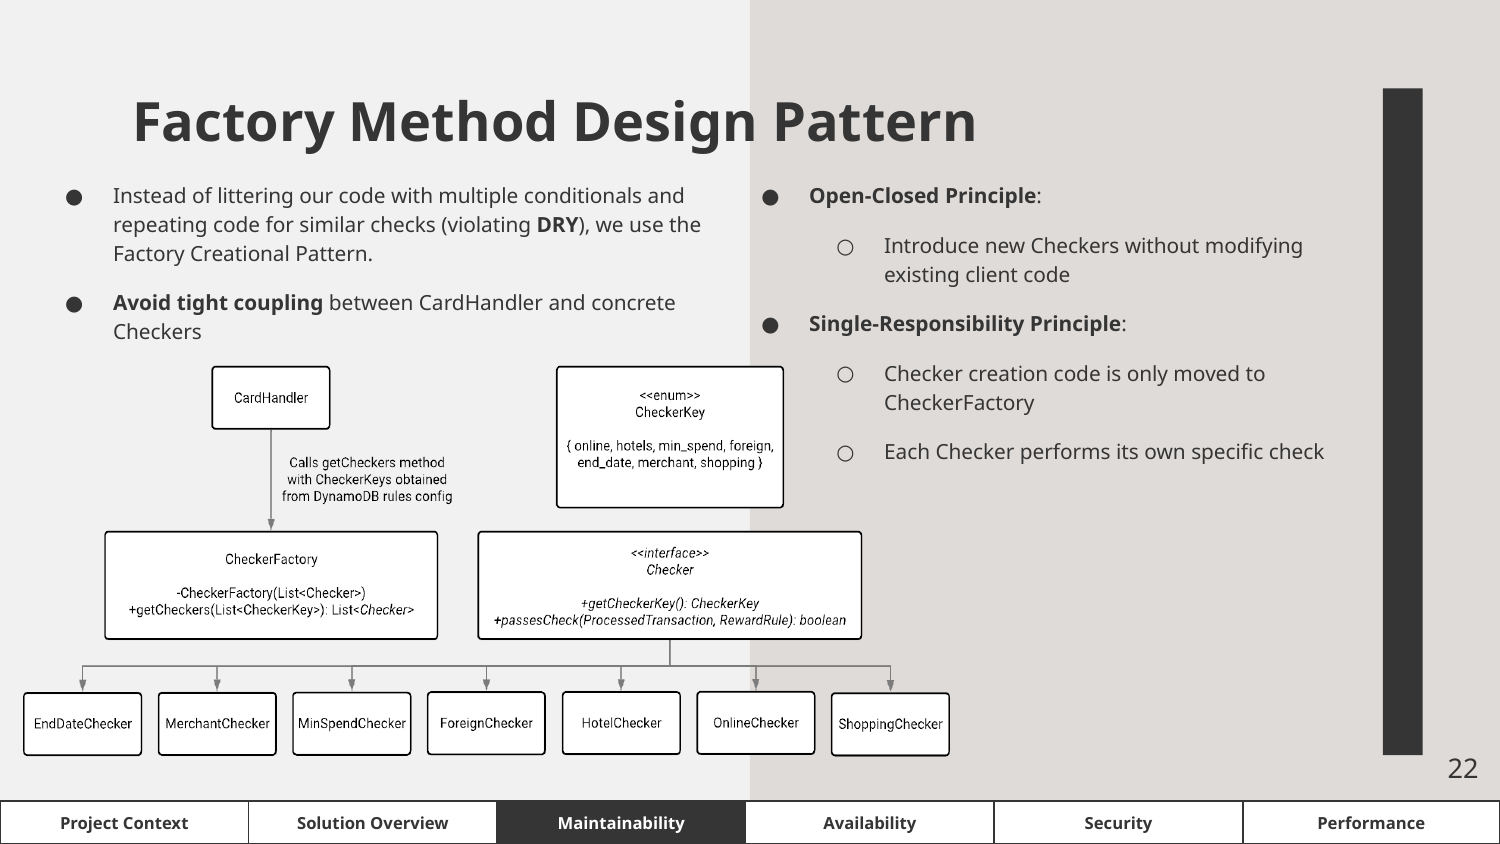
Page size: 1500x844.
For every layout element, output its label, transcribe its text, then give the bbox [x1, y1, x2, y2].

title Open-Closed Principle: Introduce new Checkers without modifying existing client code Single-Responsibility Principle: Checker creation code is only moved to CheckerFactory Each Checker performs its own specific check [720, 164, 1383, 768]
picture [0, 341, 973, 781]
text_box Maintainability [497, 801, 745, 844]
slide_number ‹#› [1403, 736, 1494, 802]
text_box Instead of littering our code with multiple conditionals and repeating code for similar checks (violating DRY), we use the Factory Creational Pattern. Avoid tight coupling between CardHandler and concrete Checkers [23, 164, 720, 340]
text_box Solution Overview [248, 801, 497, 844]
title Factory Method Design Pattern [116, 72, 1383, 164]
text_box Availability [745, 801, 994, 844]
text_box Security [994, 801, 1242, 844]
text_box Project Context [0, 801, 248, 844]
text_box Performance [1242, 801, 1500, 844]
